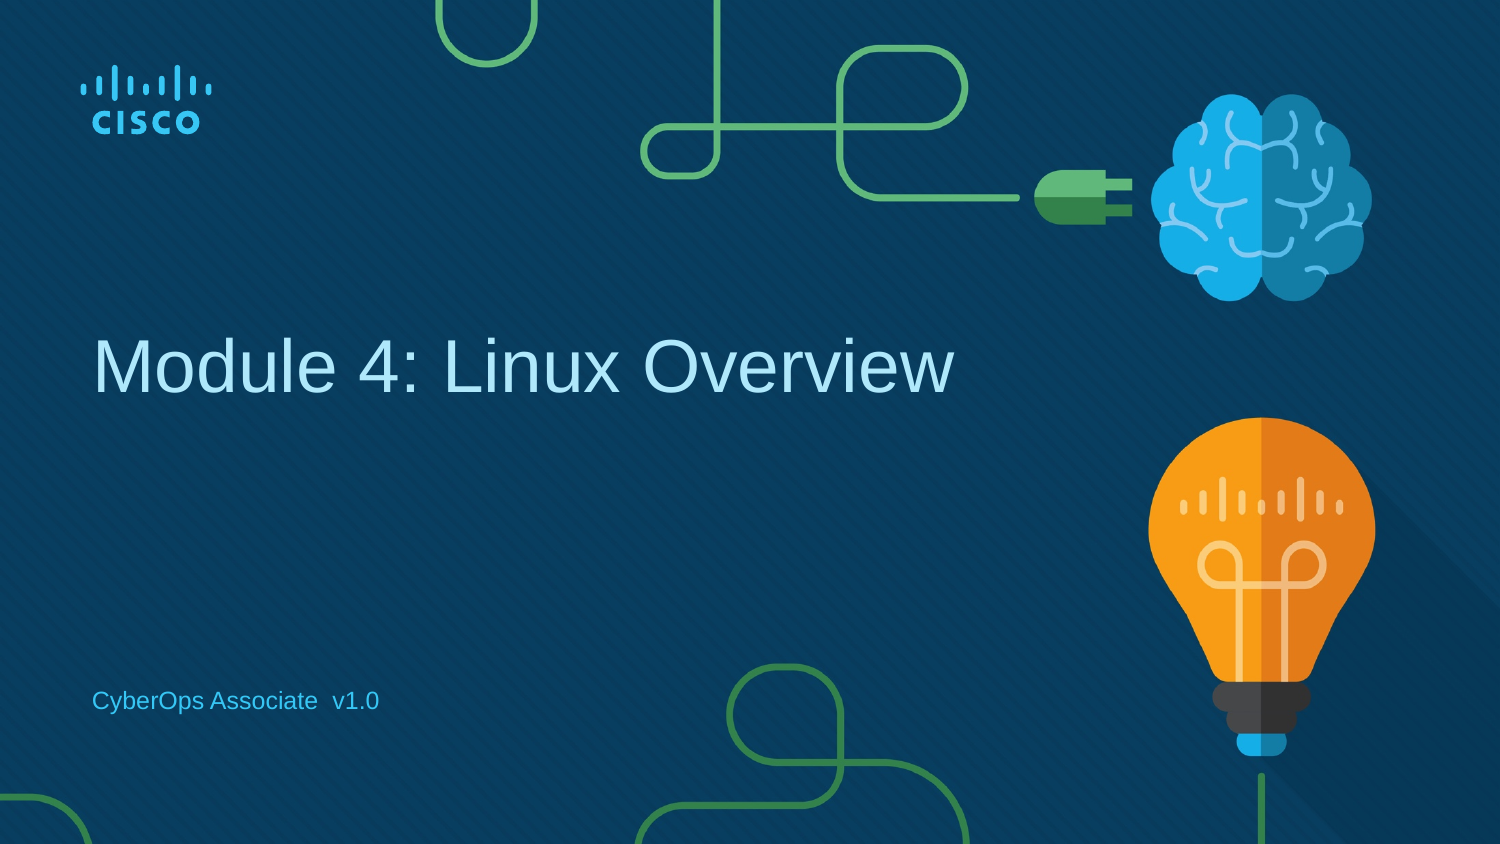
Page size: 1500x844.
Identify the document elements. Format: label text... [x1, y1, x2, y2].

text_box CyberOps Associate v1.0 [76, 574, 466, 723]
picture [0, 0, 1500, 844]
title Module 4: Linux Overview [77, 280, 1271, 417]
